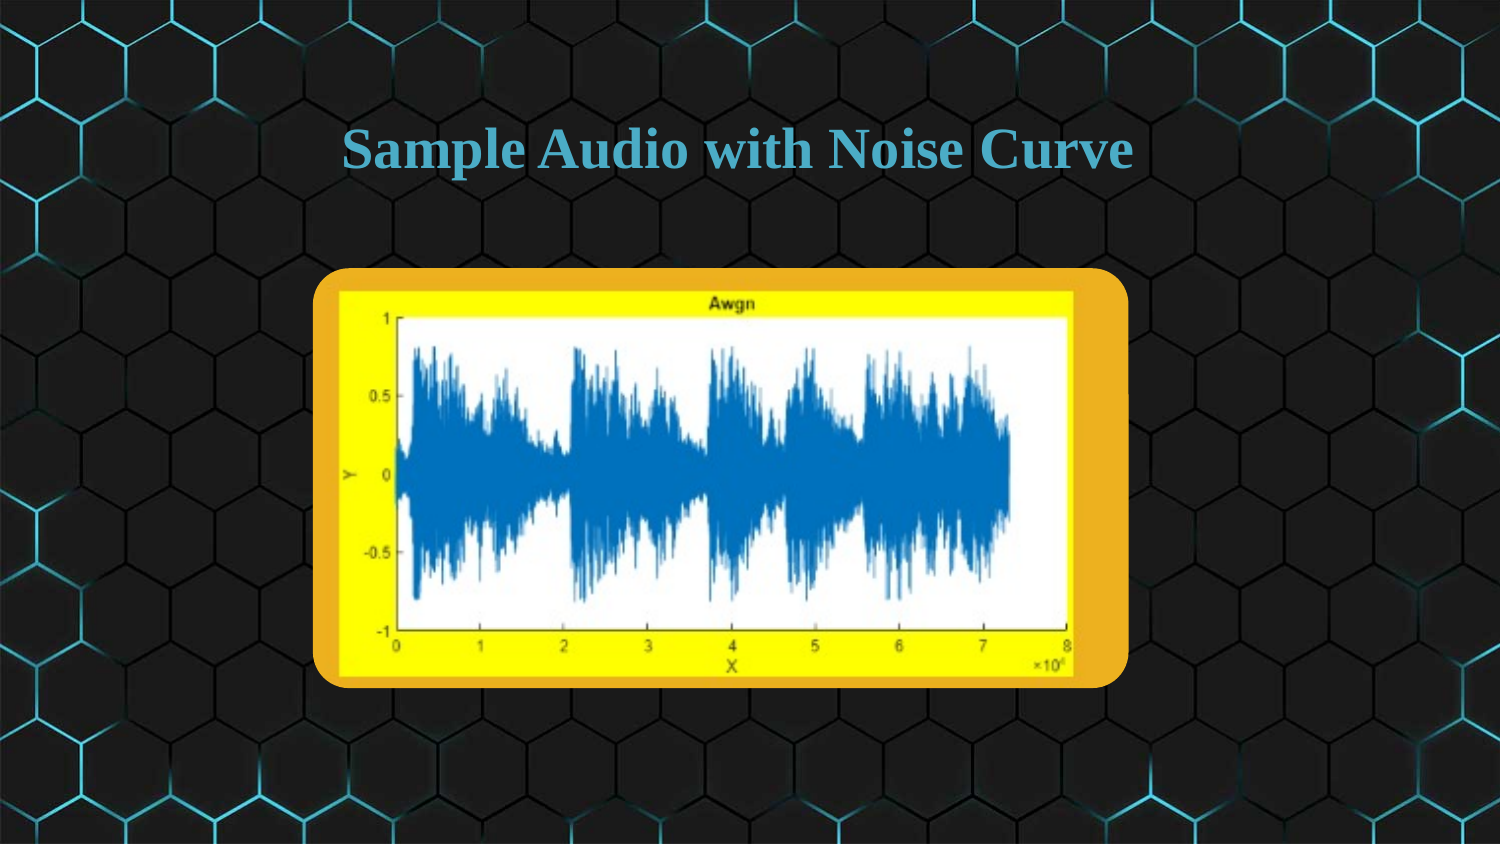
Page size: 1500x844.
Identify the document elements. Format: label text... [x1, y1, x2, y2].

text_box Sample Audio with Noise Curve [194, 102, 1282, 188]
picture [0, 0, 1500, 844]
